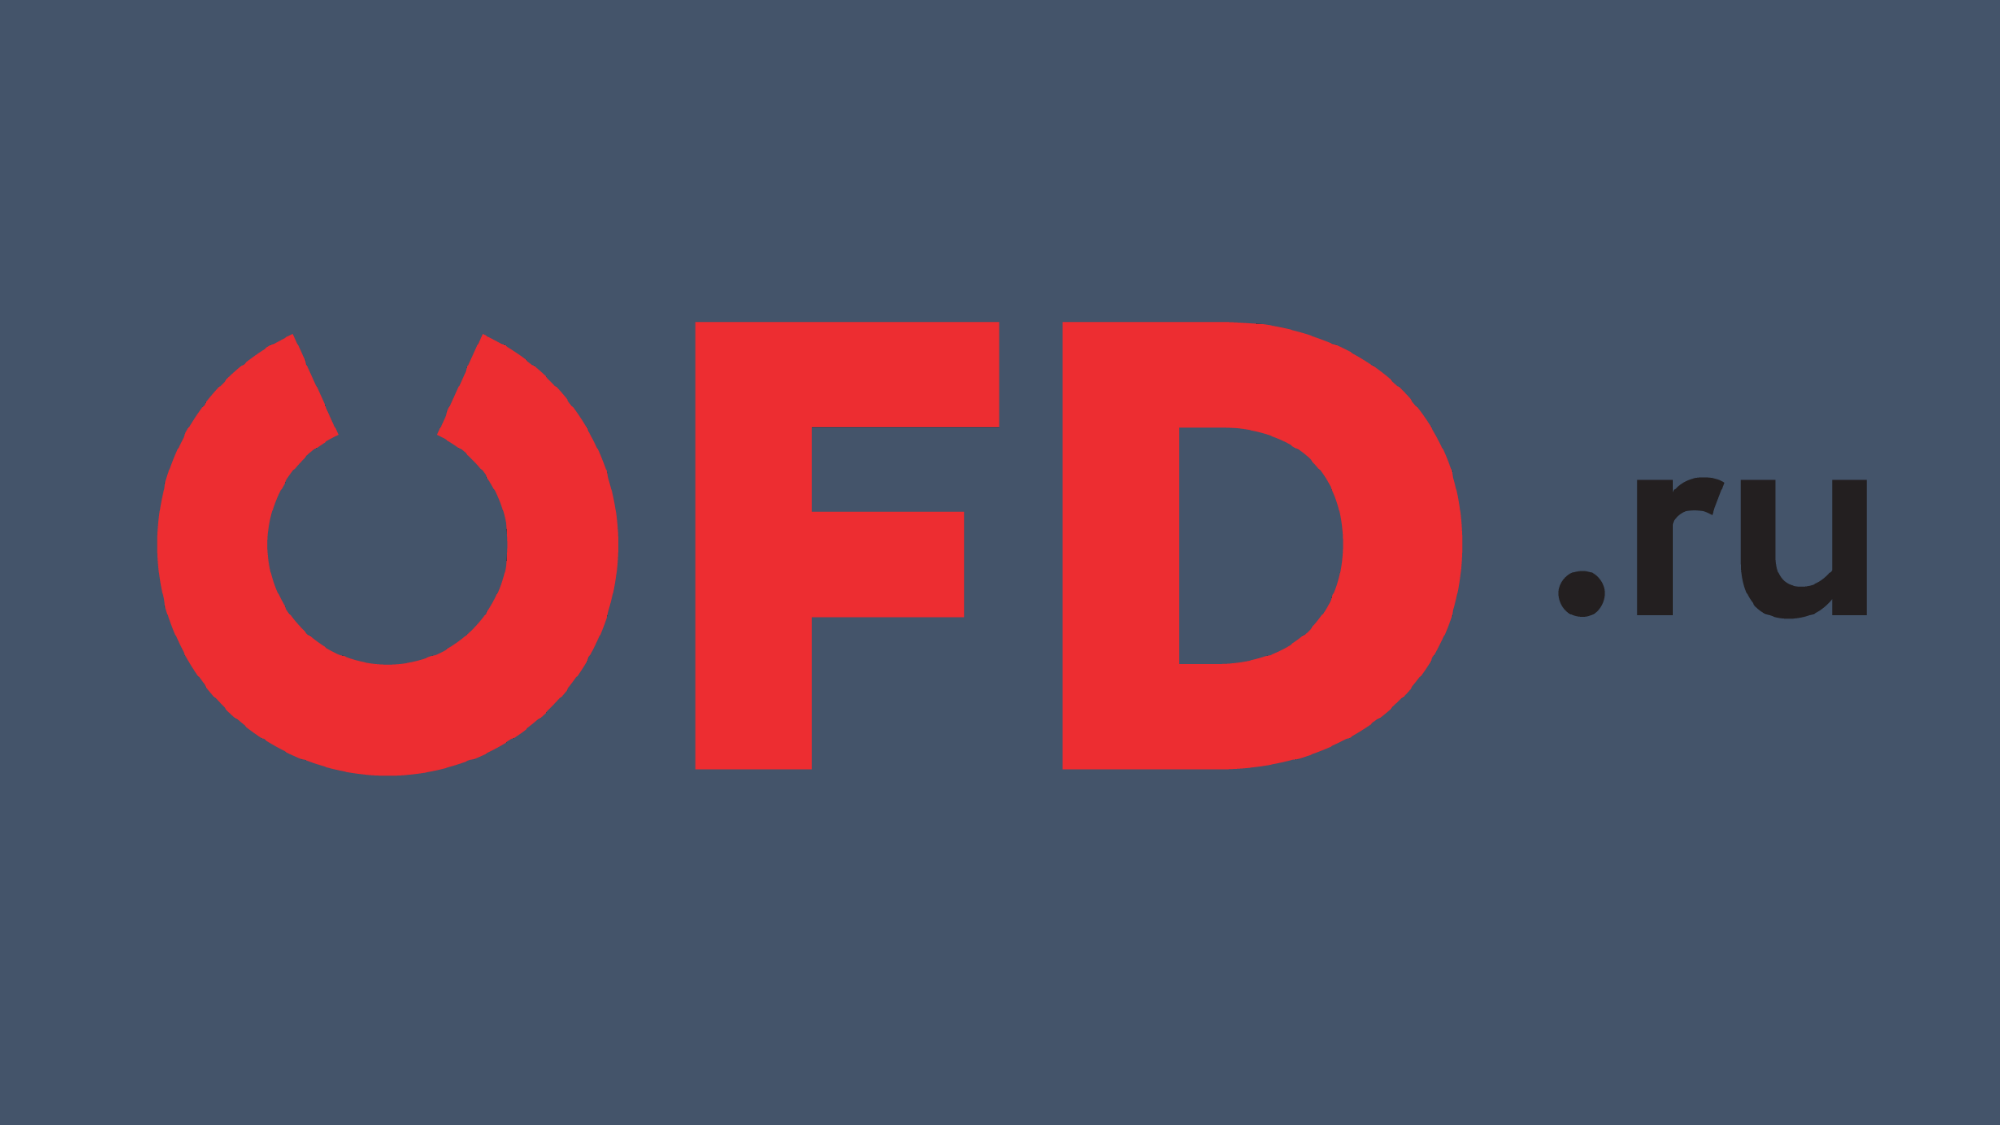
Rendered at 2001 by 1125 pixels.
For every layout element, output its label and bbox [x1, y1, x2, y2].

picture [24, 220, 1976, 905]
